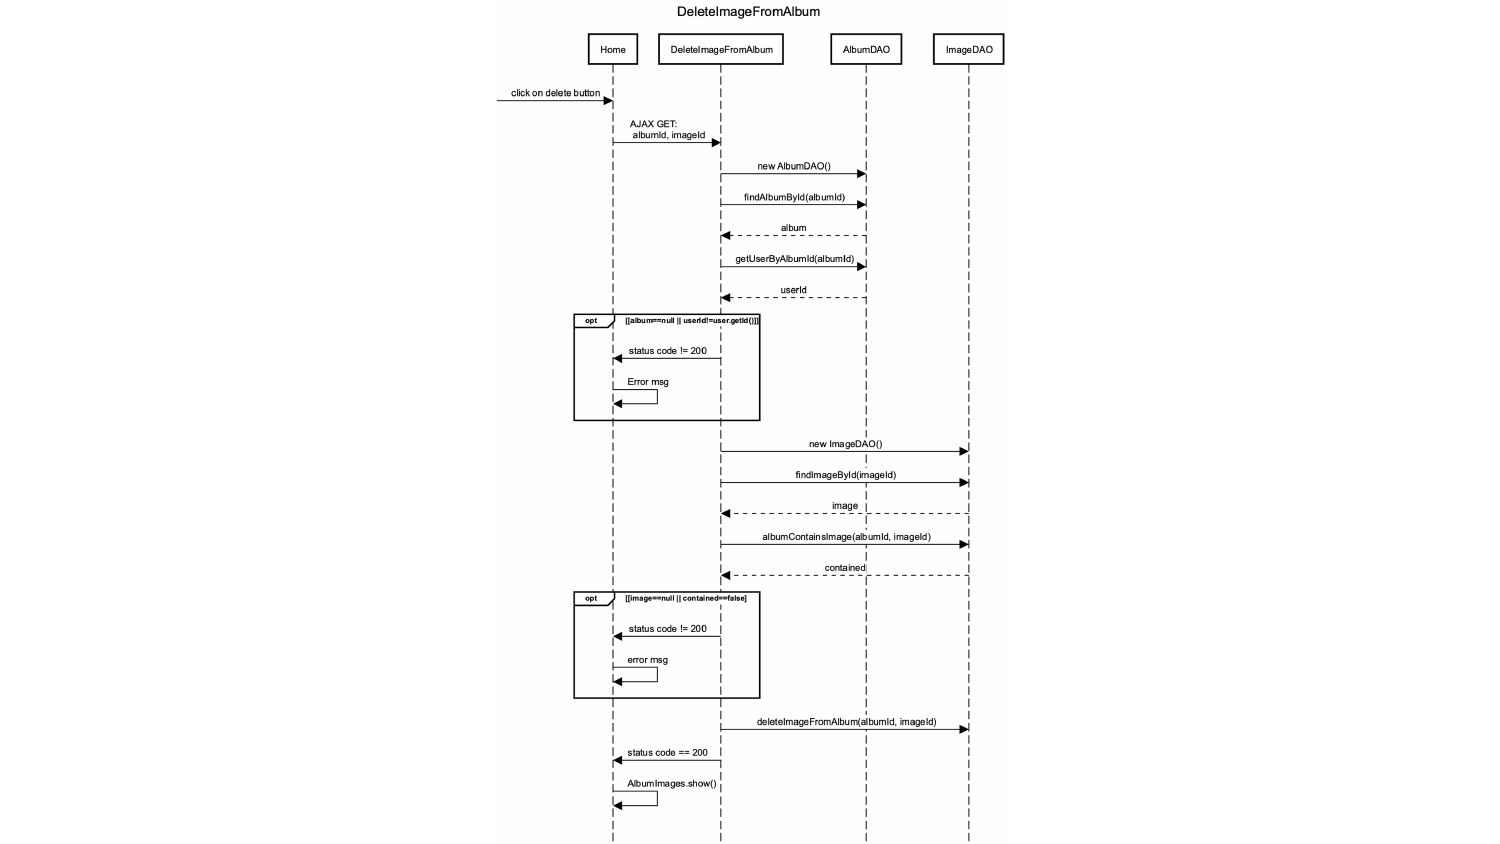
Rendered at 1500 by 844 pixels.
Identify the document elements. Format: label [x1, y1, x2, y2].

picture [491, 0, 1009, 844]
